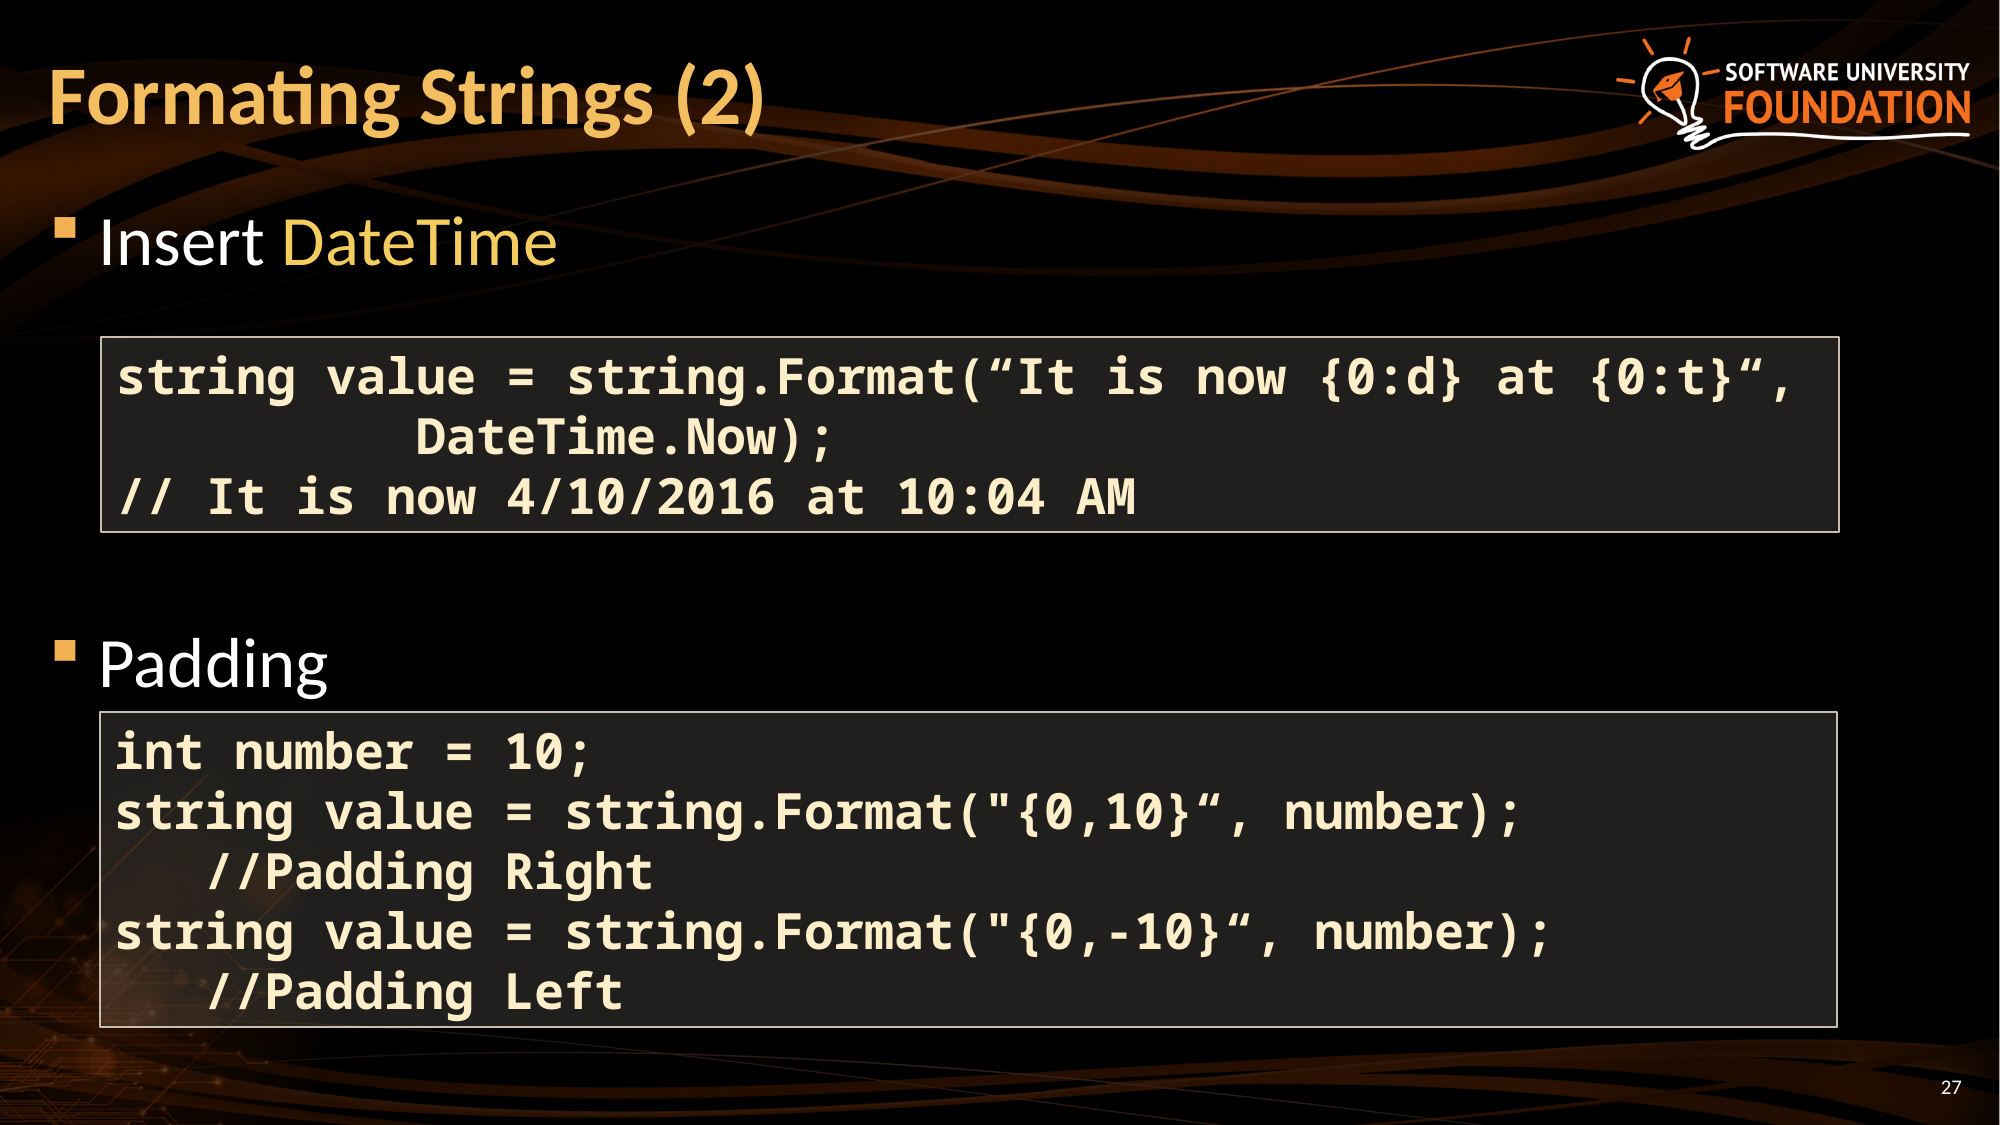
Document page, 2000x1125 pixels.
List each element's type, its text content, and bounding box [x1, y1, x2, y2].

text_box string value = string.Format(“It is now {0:d} at {0:t}“, DateTime.Now); // It is now 4/10/2016 at 10:04 AM [101, 337, 1839, 533]
list Insert DateTime Padding [31, 188, 1968, 1103]
title Formating Strings (2) [30, 6, 1602, 189]
text_box int number = 10; string value = string.Format("{0,10}“, number); //Padding Right string value = string.Format("{0,-10}“, number); //Padding Left [99, 712, 1838, 1028]
picture [0, 0, 2000, 1125]
